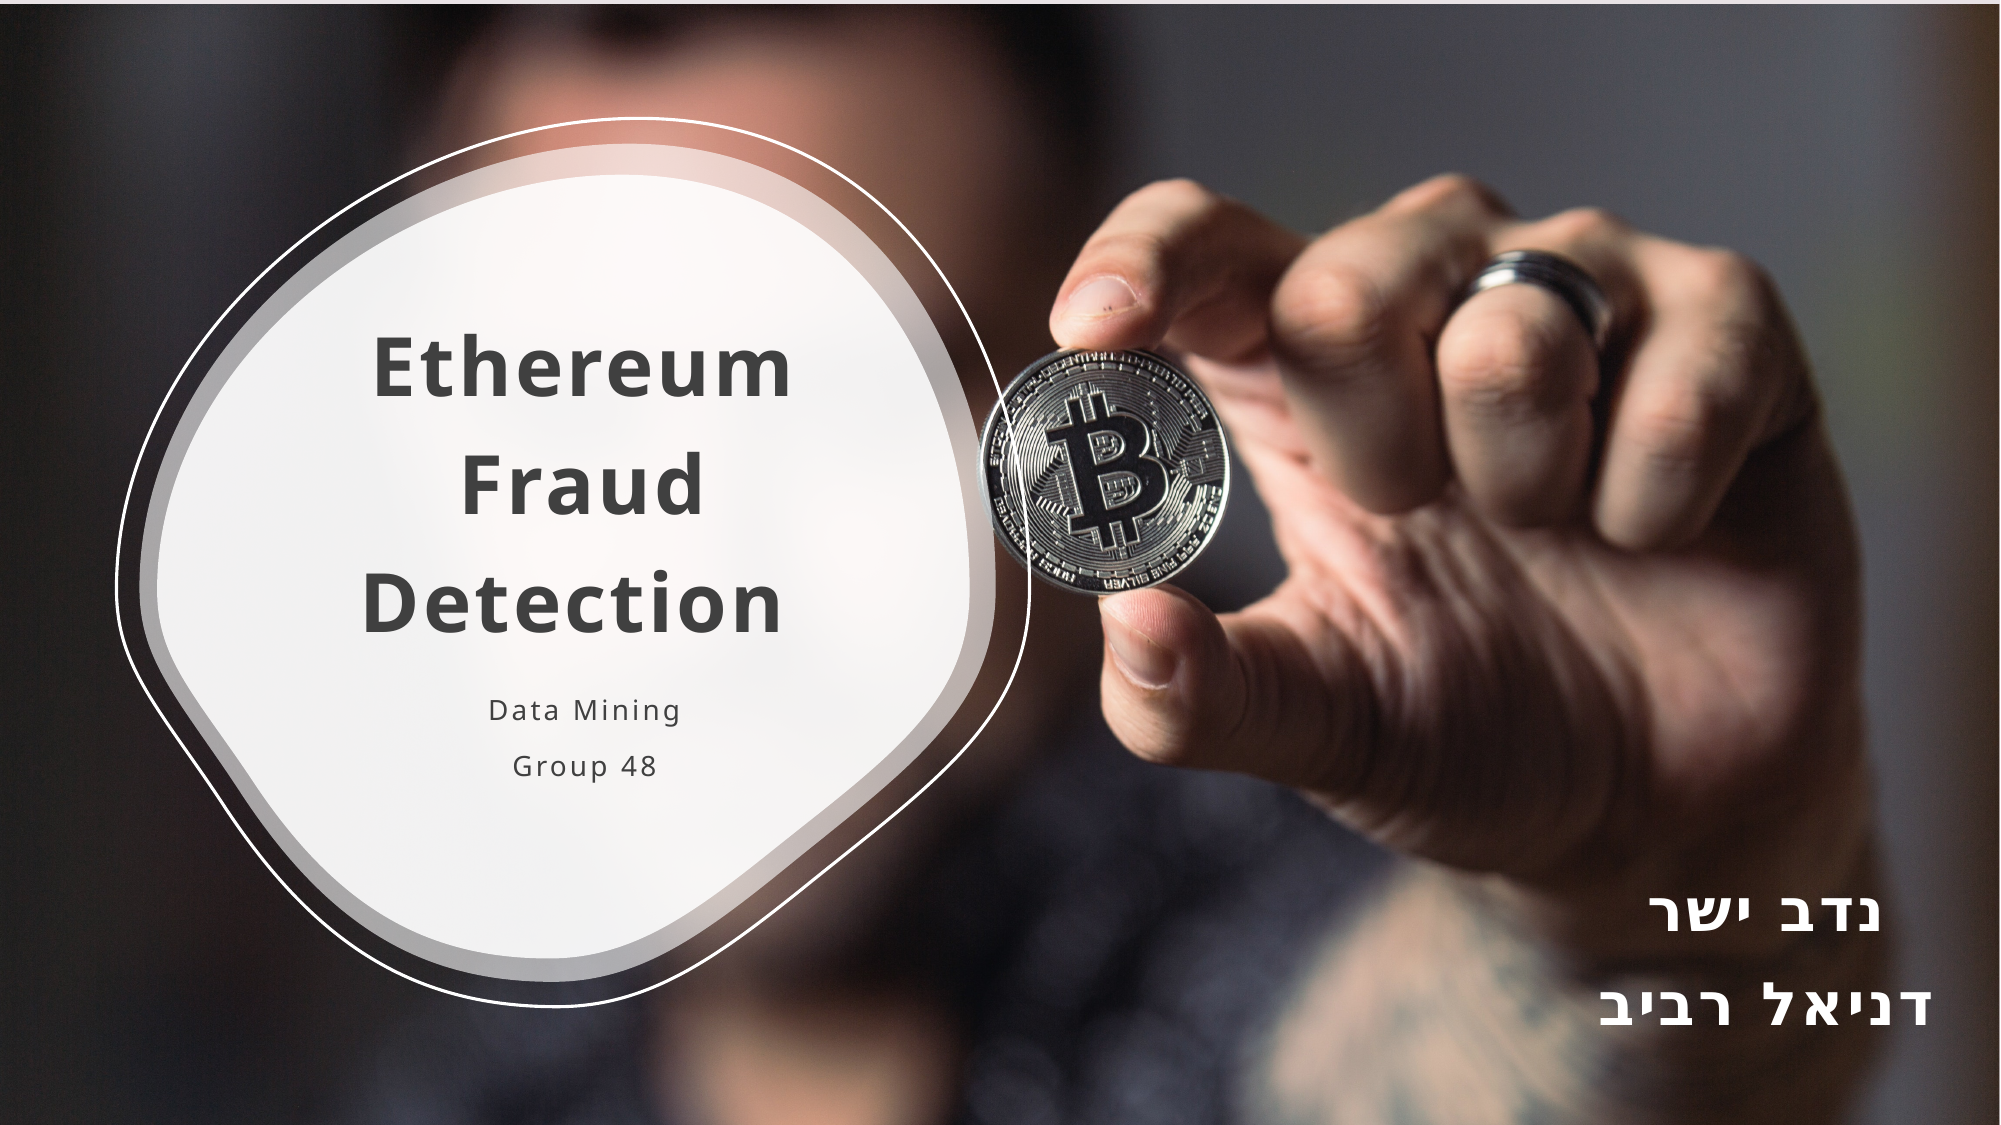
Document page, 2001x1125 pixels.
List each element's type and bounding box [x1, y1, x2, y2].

text_box [116, 118, 1030, 1007]
picture [0, 3, 2000, 1125]
